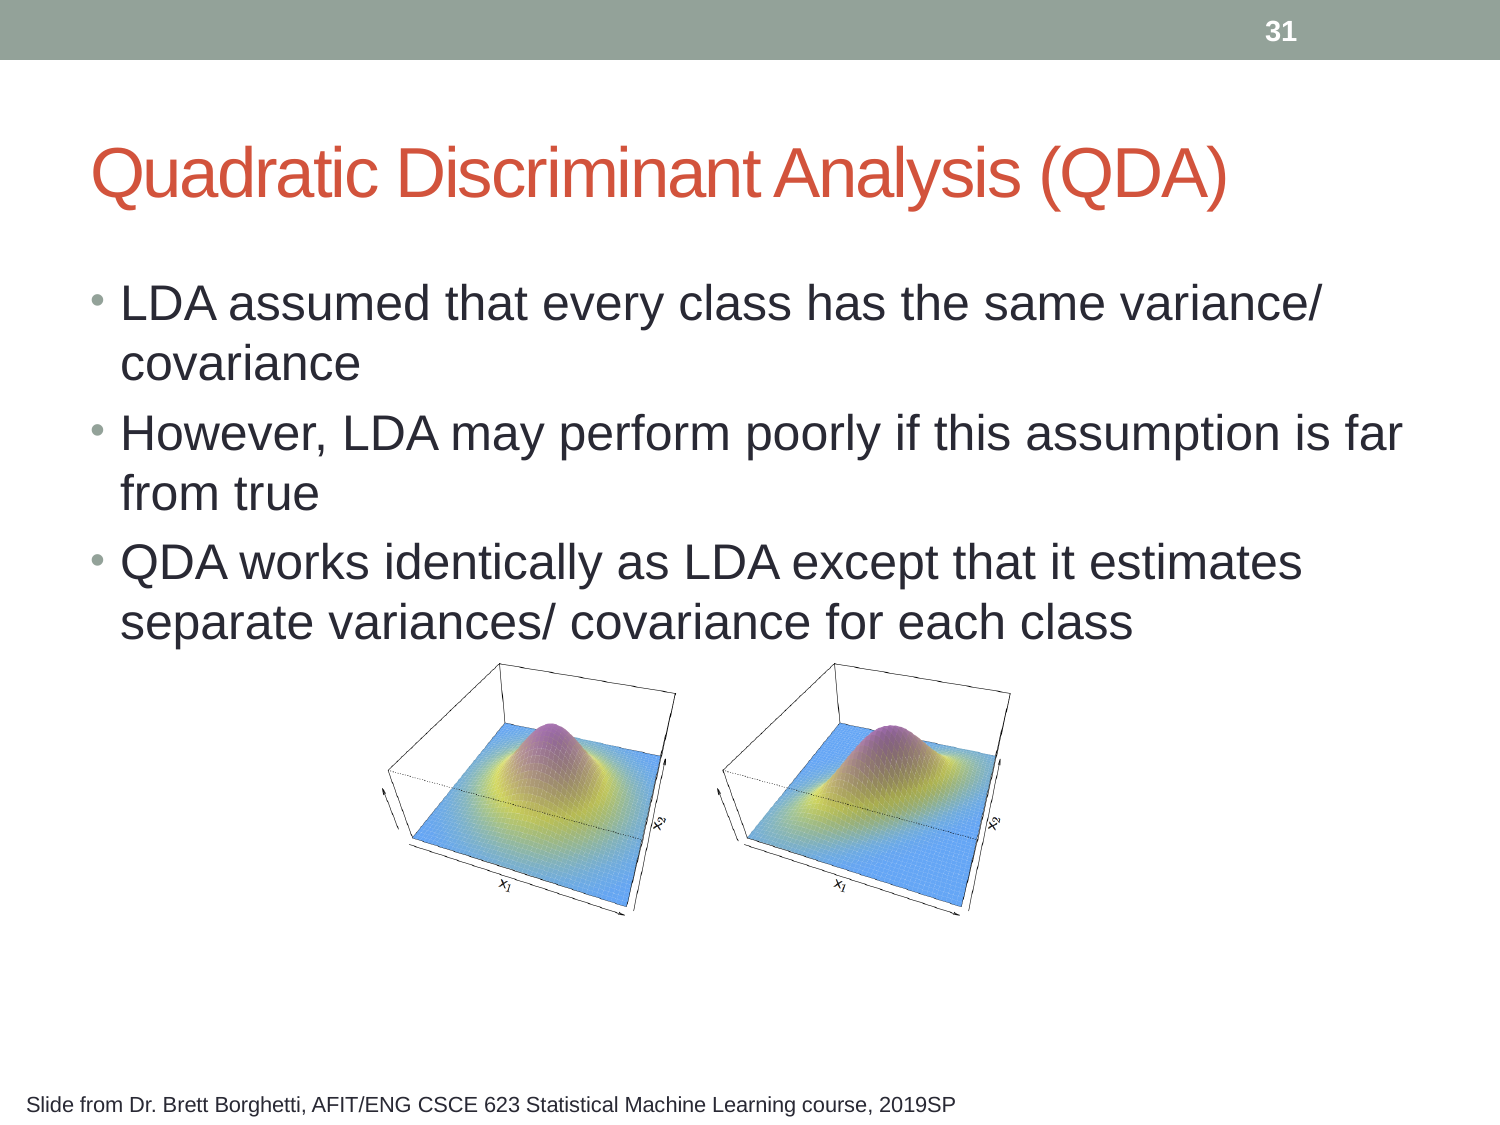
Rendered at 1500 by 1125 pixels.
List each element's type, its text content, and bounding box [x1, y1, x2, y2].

title Quadratic Discriminant Analysis (QDA) [75, 87, 1425, 250]
slide_number 31 [1250, 3, 1425, 57]
picture [363, 654, 1035, 925]
text_box Slide from Dr. Brett Borghetti, AFIT/ENG CSCE 623 Statistical Machine Learning course, 2019SP [11, 1083, 973, 1125]
list LDA assumed that every class has the same variance/ covariance However, LDA may perform poorly if this assumption is far from true QDA works identically as LDA except that it estimates separate variances/ covariance for each class [75, 262, 1425, 1063]
